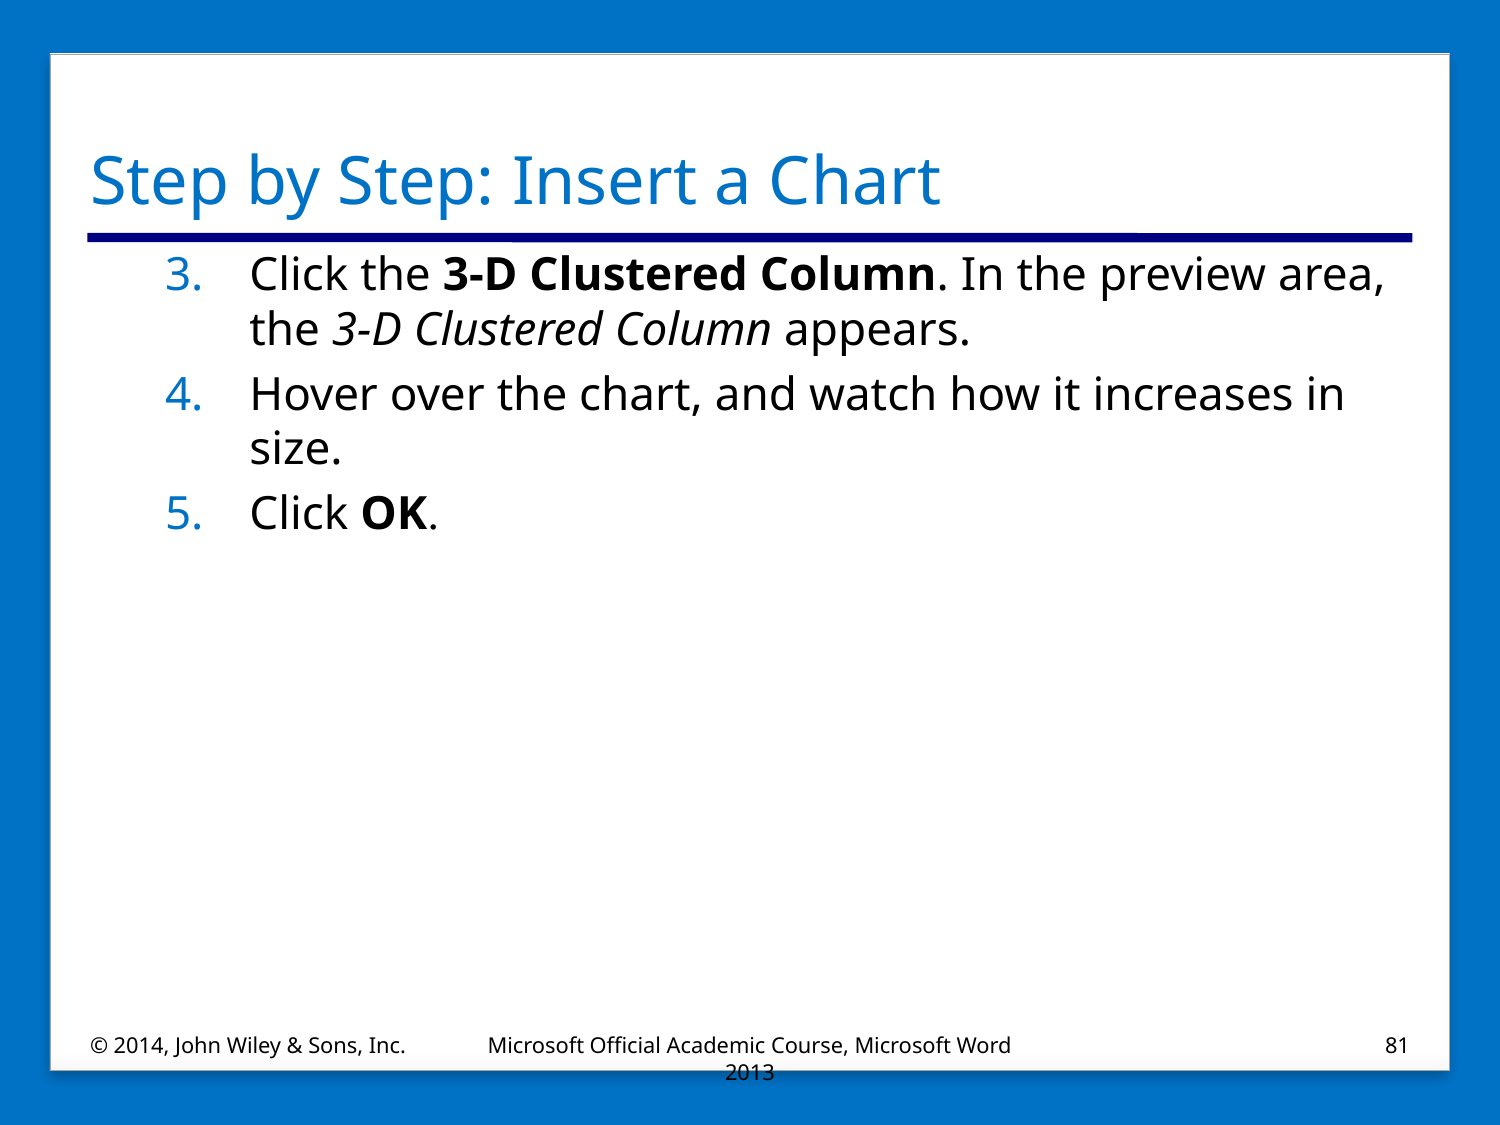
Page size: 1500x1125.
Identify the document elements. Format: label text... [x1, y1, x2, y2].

slide_number © 2014, John Wiley & Sons, Inc. [74, 1024, 426, 1103]
footer Microsoft Official Academic Course, Microsoft Word 2013 [449, 1024, 1051, 1103]
title Step by Step: Insert a Chart [74, 74, 1426, 226]
slide_number 81 [1074, 1024, 1426, 1103]
list Click the 3-D Clustered Column. In the preview area, the 3-D Clustered Column appears. Hover over the chart, and watch how it increases in size. Click OK. [75, 237, 1425, 1063]
